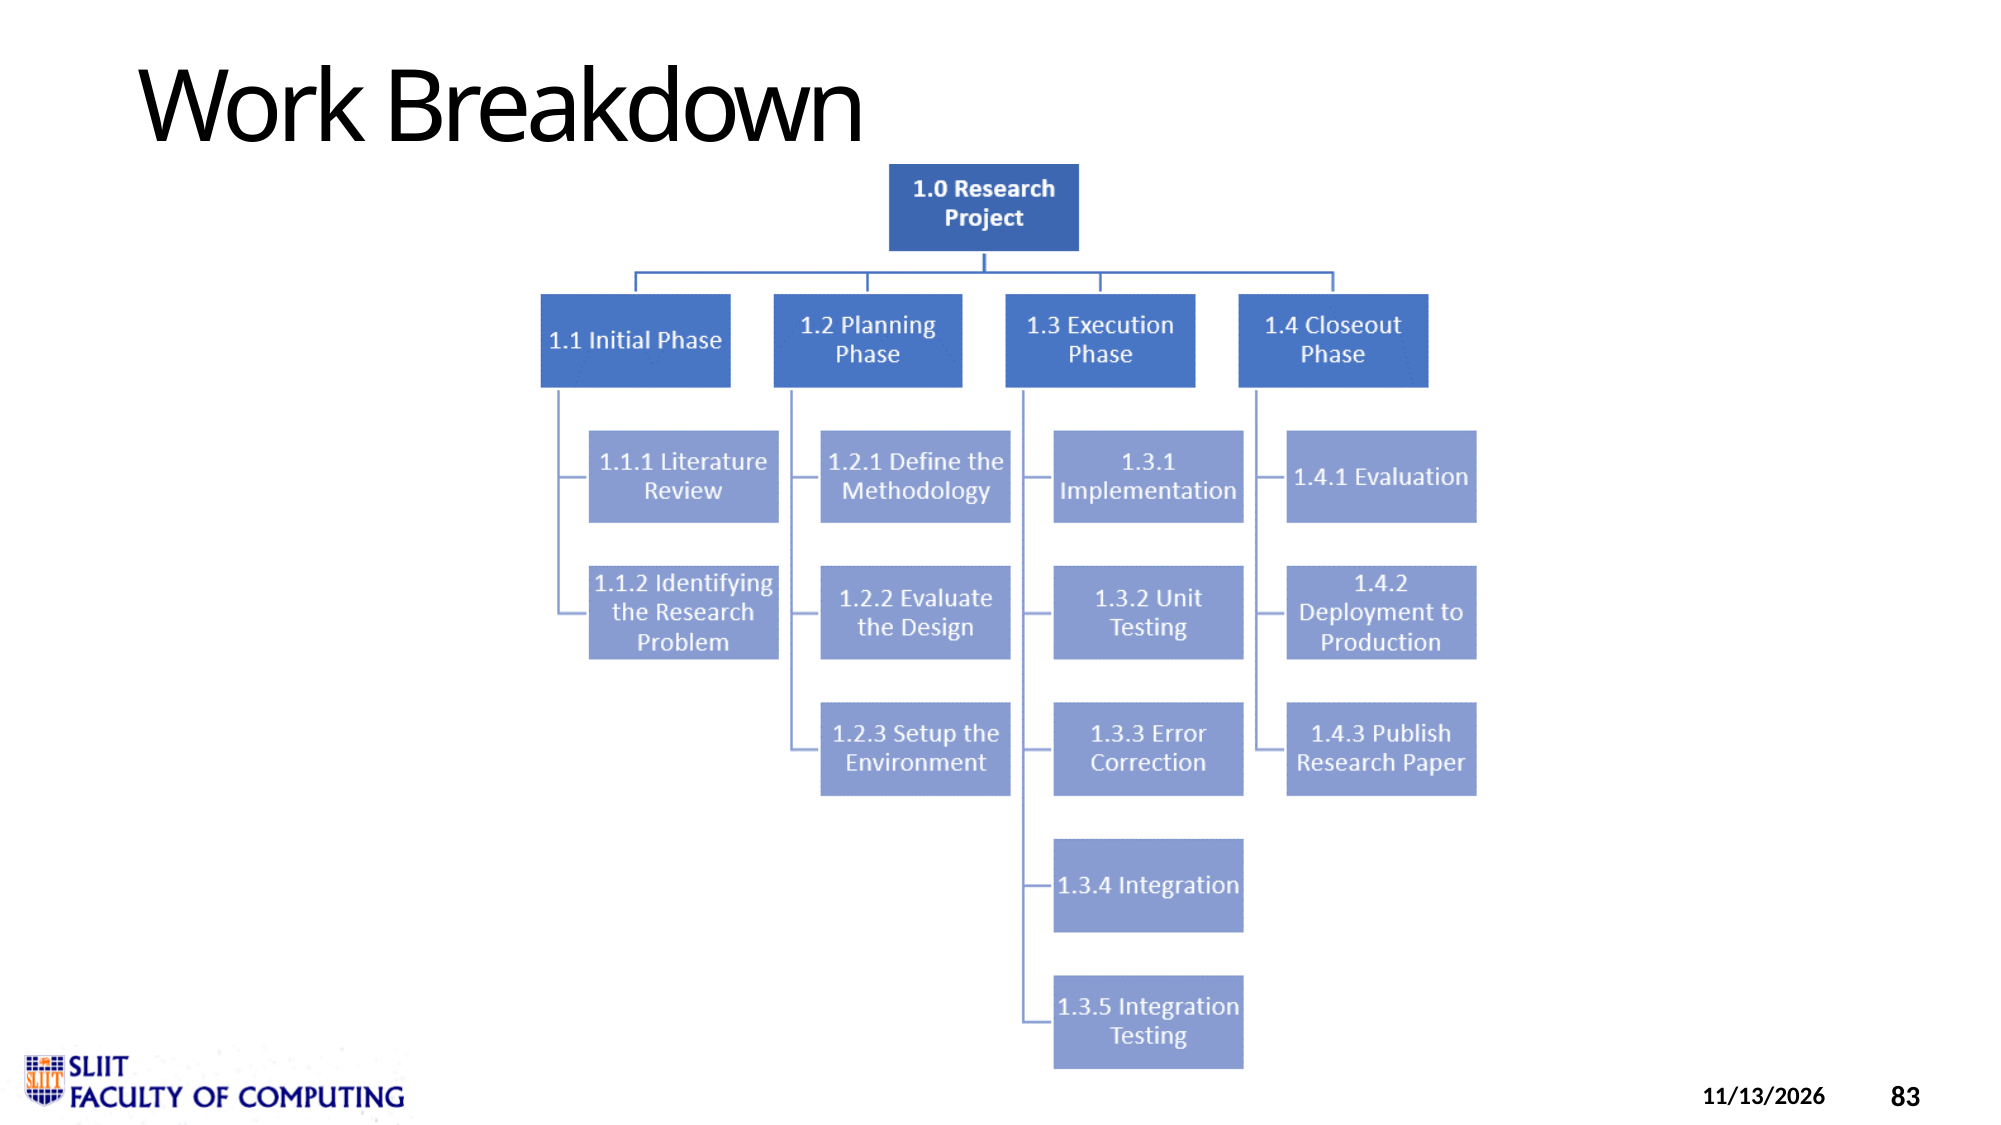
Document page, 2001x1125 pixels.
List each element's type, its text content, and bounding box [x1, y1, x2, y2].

picture [0, 1045, 413, 1125]
picture [508, 164, 1492, 1079]
text_box Work Breakdown [137, 12, 2000, 161]
